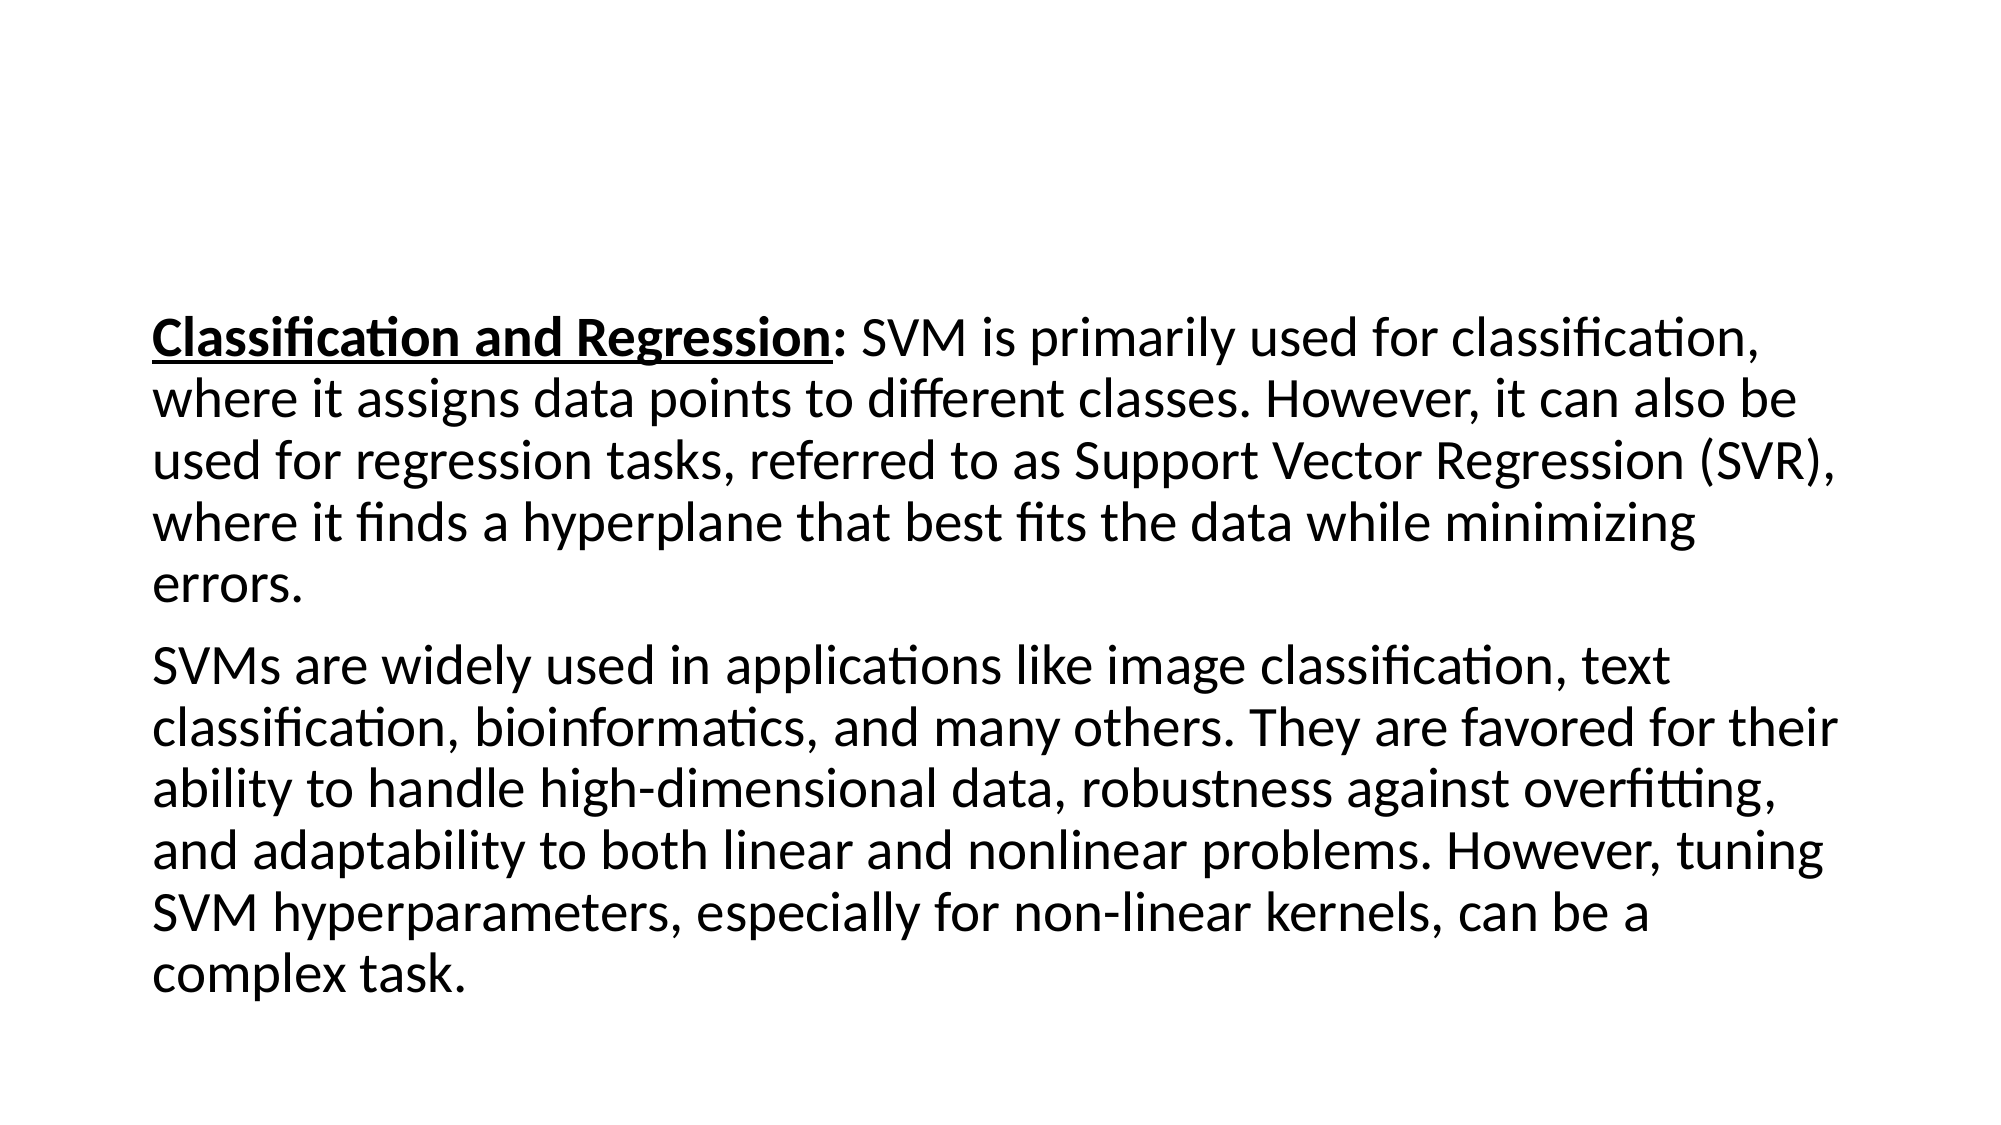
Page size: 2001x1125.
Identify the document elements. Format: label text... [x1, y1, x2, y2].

list Classification and Regression: SVM is primarily used for classification, where it assigns data points to different classes. However, it can also be used for regression tasks, referred to as Support Vector Regression (SVR), where it finds a hyperplane that best fits the data while minimizing errors. SVMs are widely used in applications like image classification, text classification, bioinformatics, and many others. They are favored for their ability to handle high-dimensional data, robustness against overfitting, and adaptability to both linear and nonlinear problems. However, tuning SVM hyperparameters, especially for non-linear kernels, can be a complex task. [137, 299, 1863, 1014]
